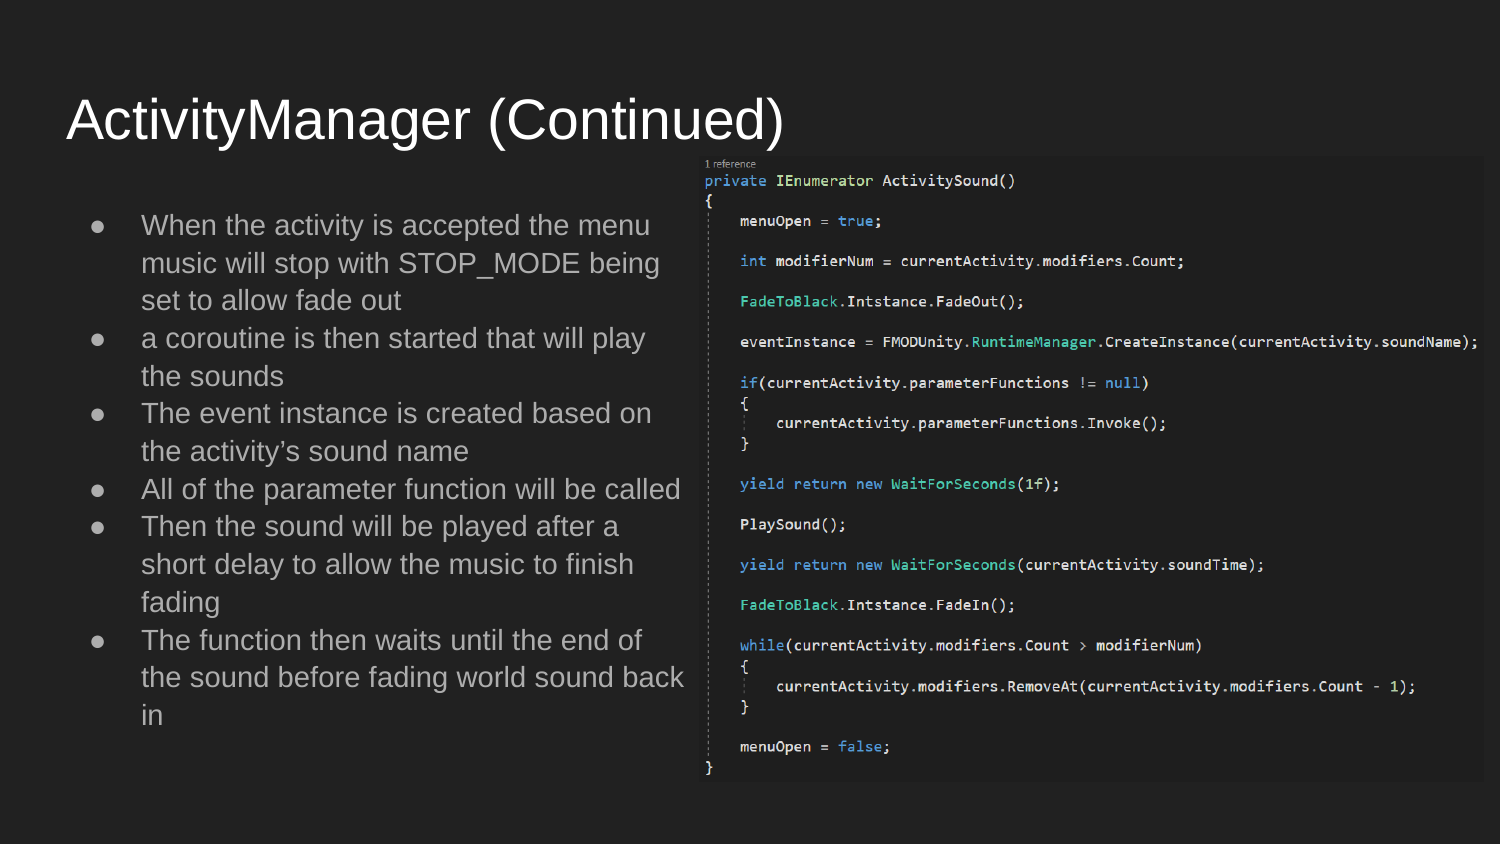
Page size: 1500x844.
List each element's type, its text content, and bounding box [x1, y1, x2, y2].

picture [698, 156, 1484, 783]
list When the activity is accepted the menu music will stop with STOP_MODE being set to allow fade out a coroutine is then started that will play the sounds The event instance is created based on the activity’s sound name All of the parameter function will be called Then the sound will be played after a short delay to allow the music to finish fading The function then waits until the end of the sound before fading world sound back in [51, 189, 693, 750]
title ActivityManager (Continued) [51, 72, 1449, 167]
